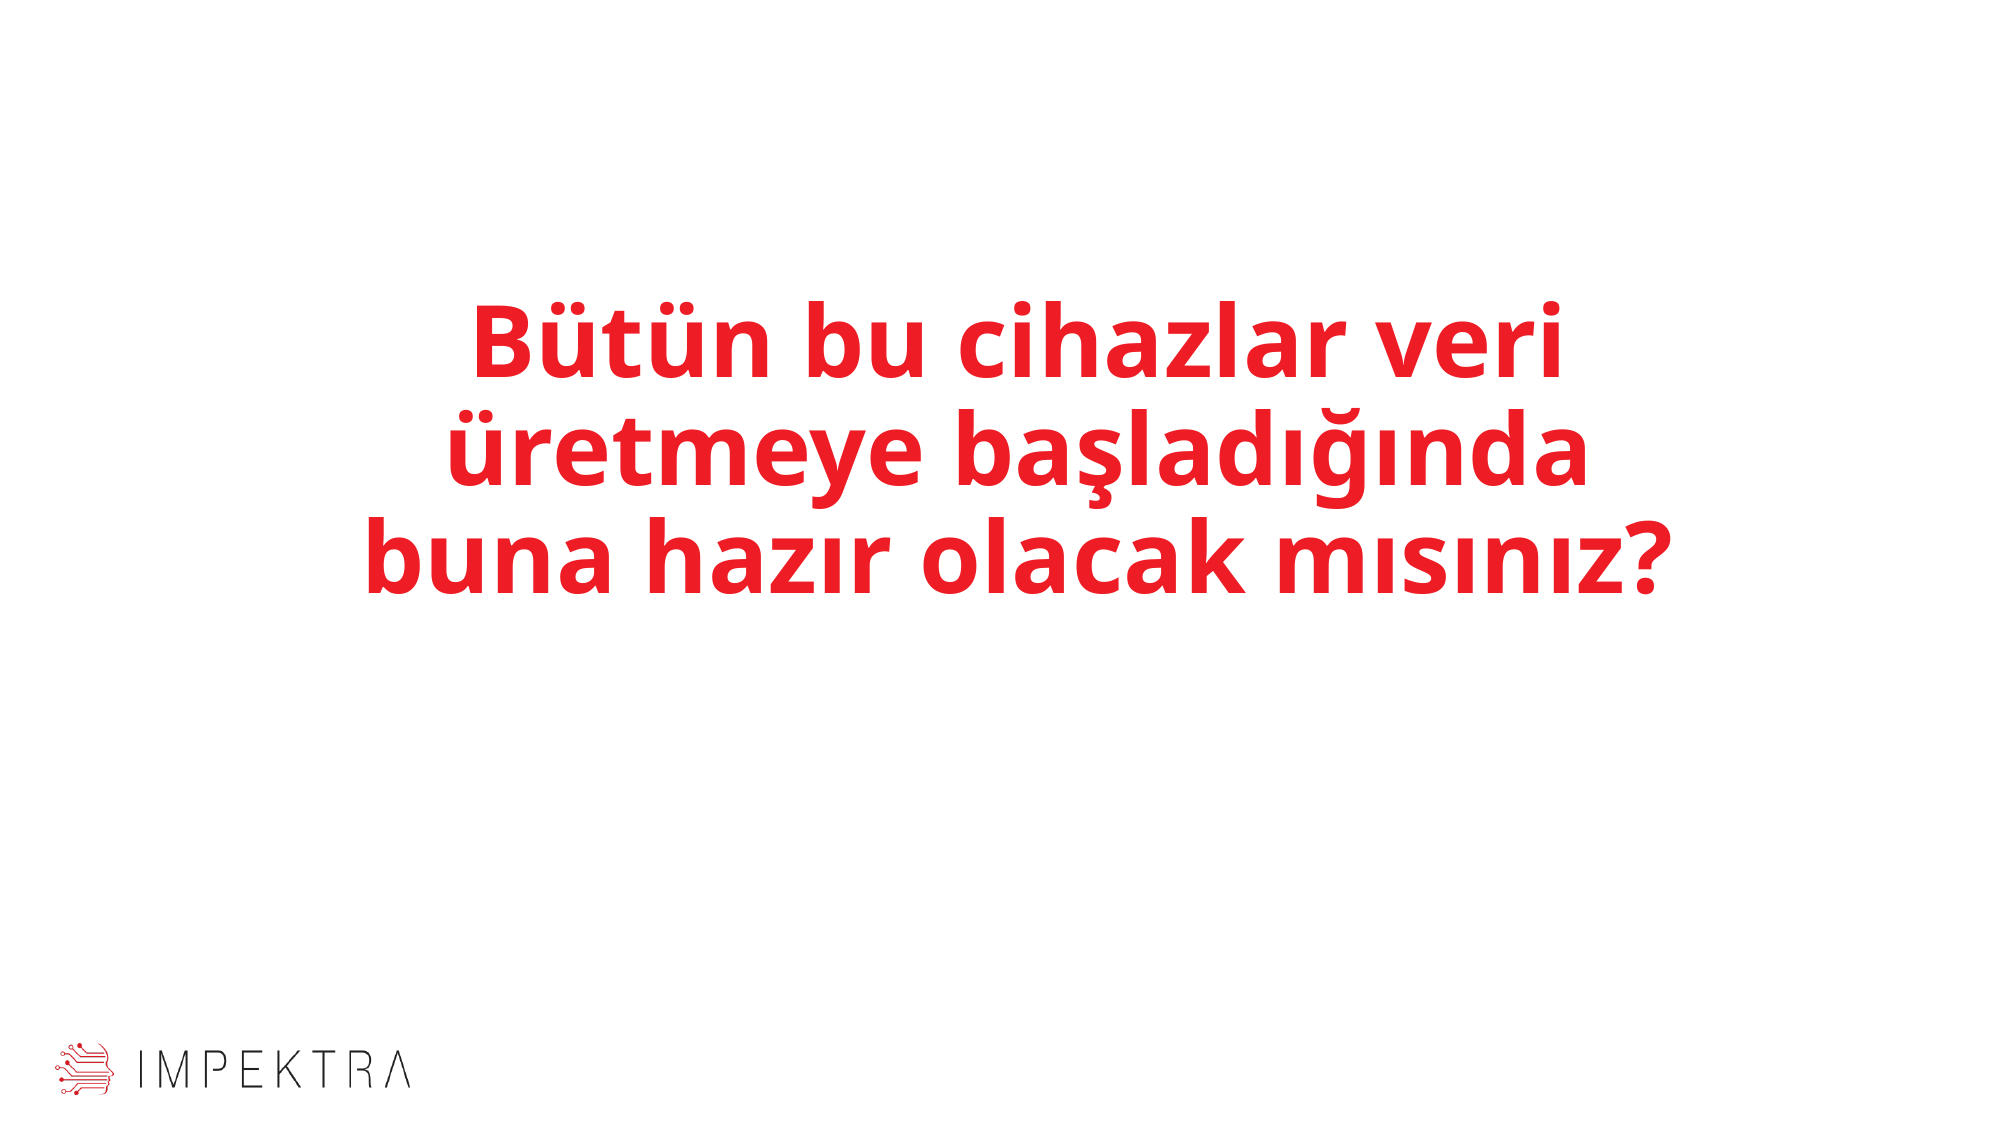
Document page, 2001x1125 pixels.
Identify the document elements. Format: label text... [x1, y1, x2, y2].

title Bütün bu cihazlar veri üretmeye başladığında buna hazır olacak mısınız? [322, 247, 1715, 623]
picture [55, 1043, 410, 1095]
